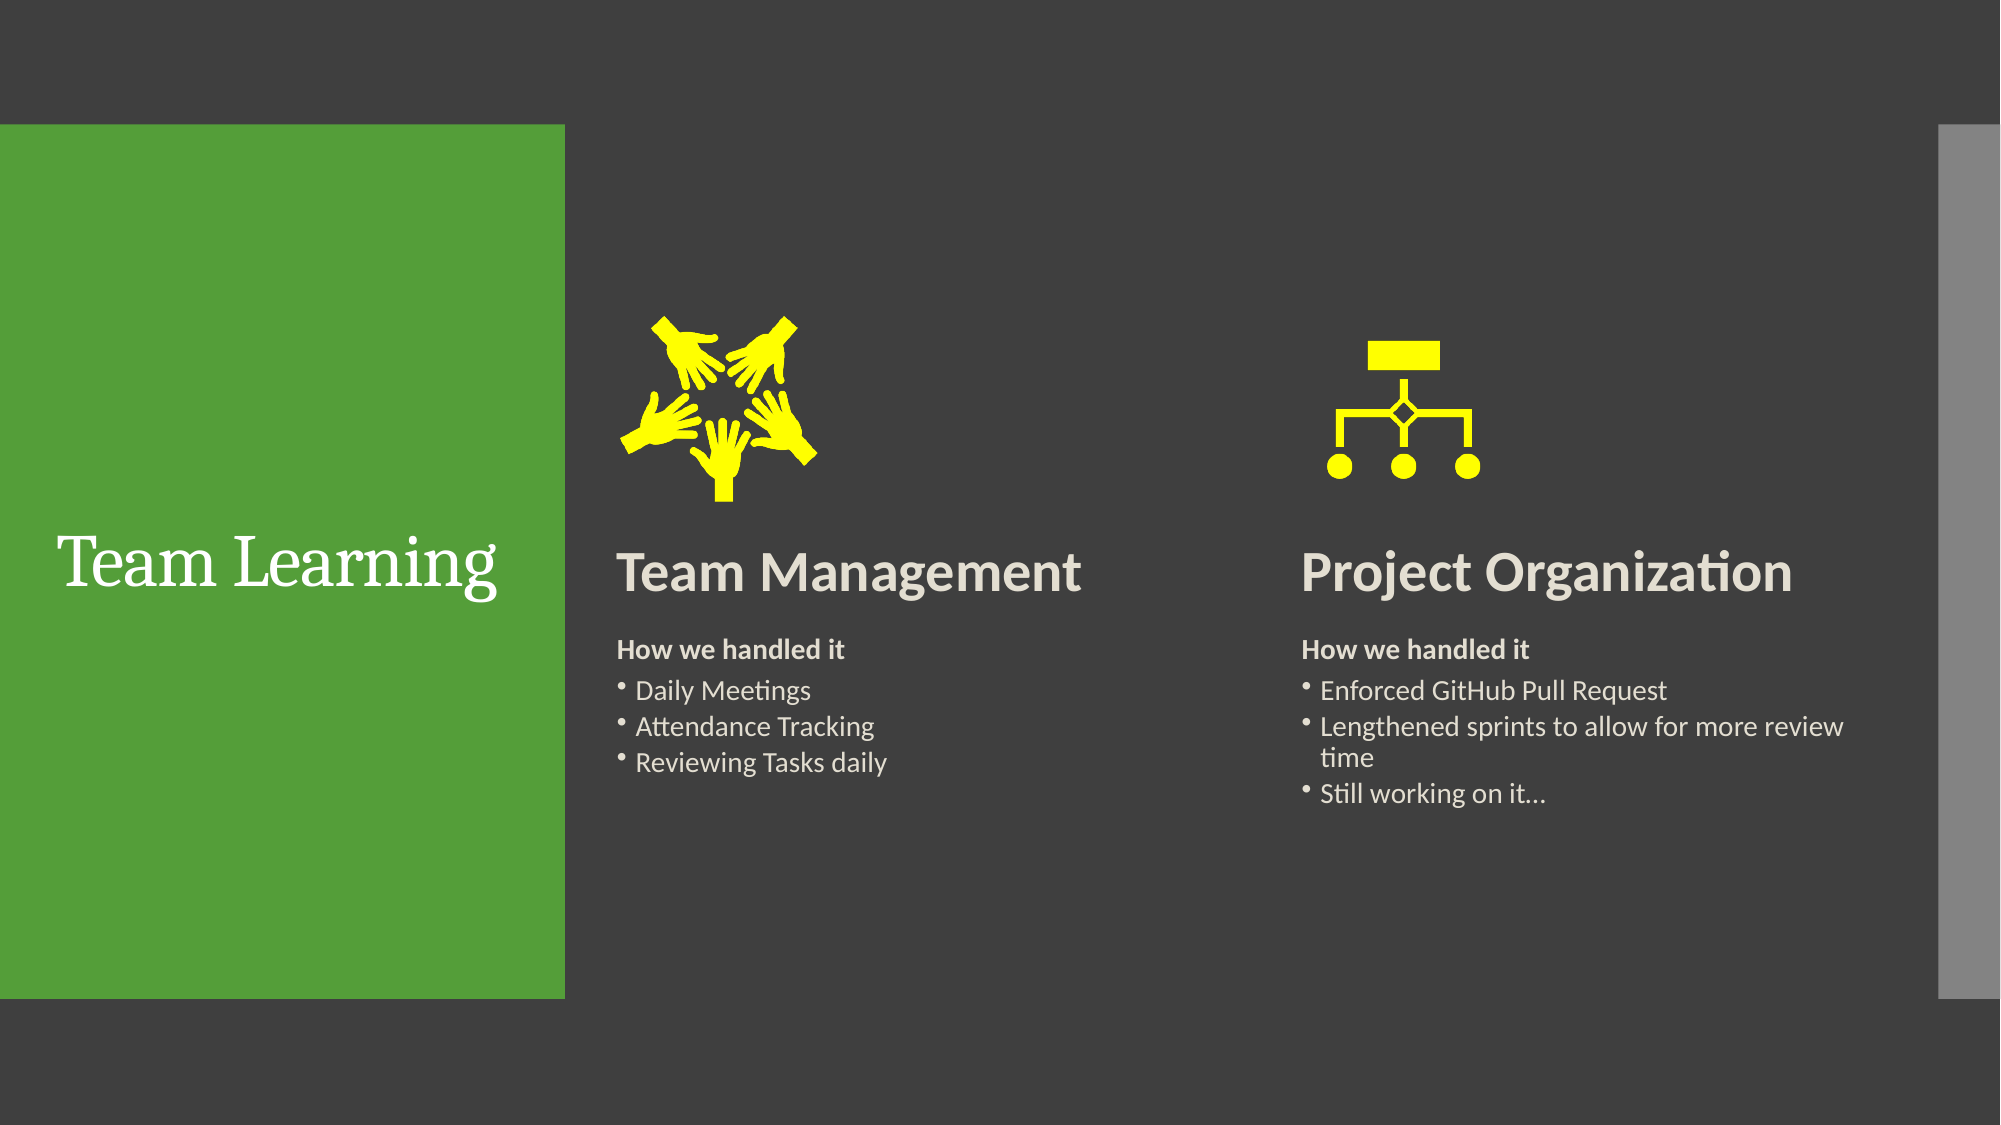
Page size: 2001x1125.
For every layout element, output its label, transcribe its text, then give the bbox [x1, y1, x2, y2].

title Team Learning [41, 184, 525, 940]
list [616, 145, 1885, 980]
